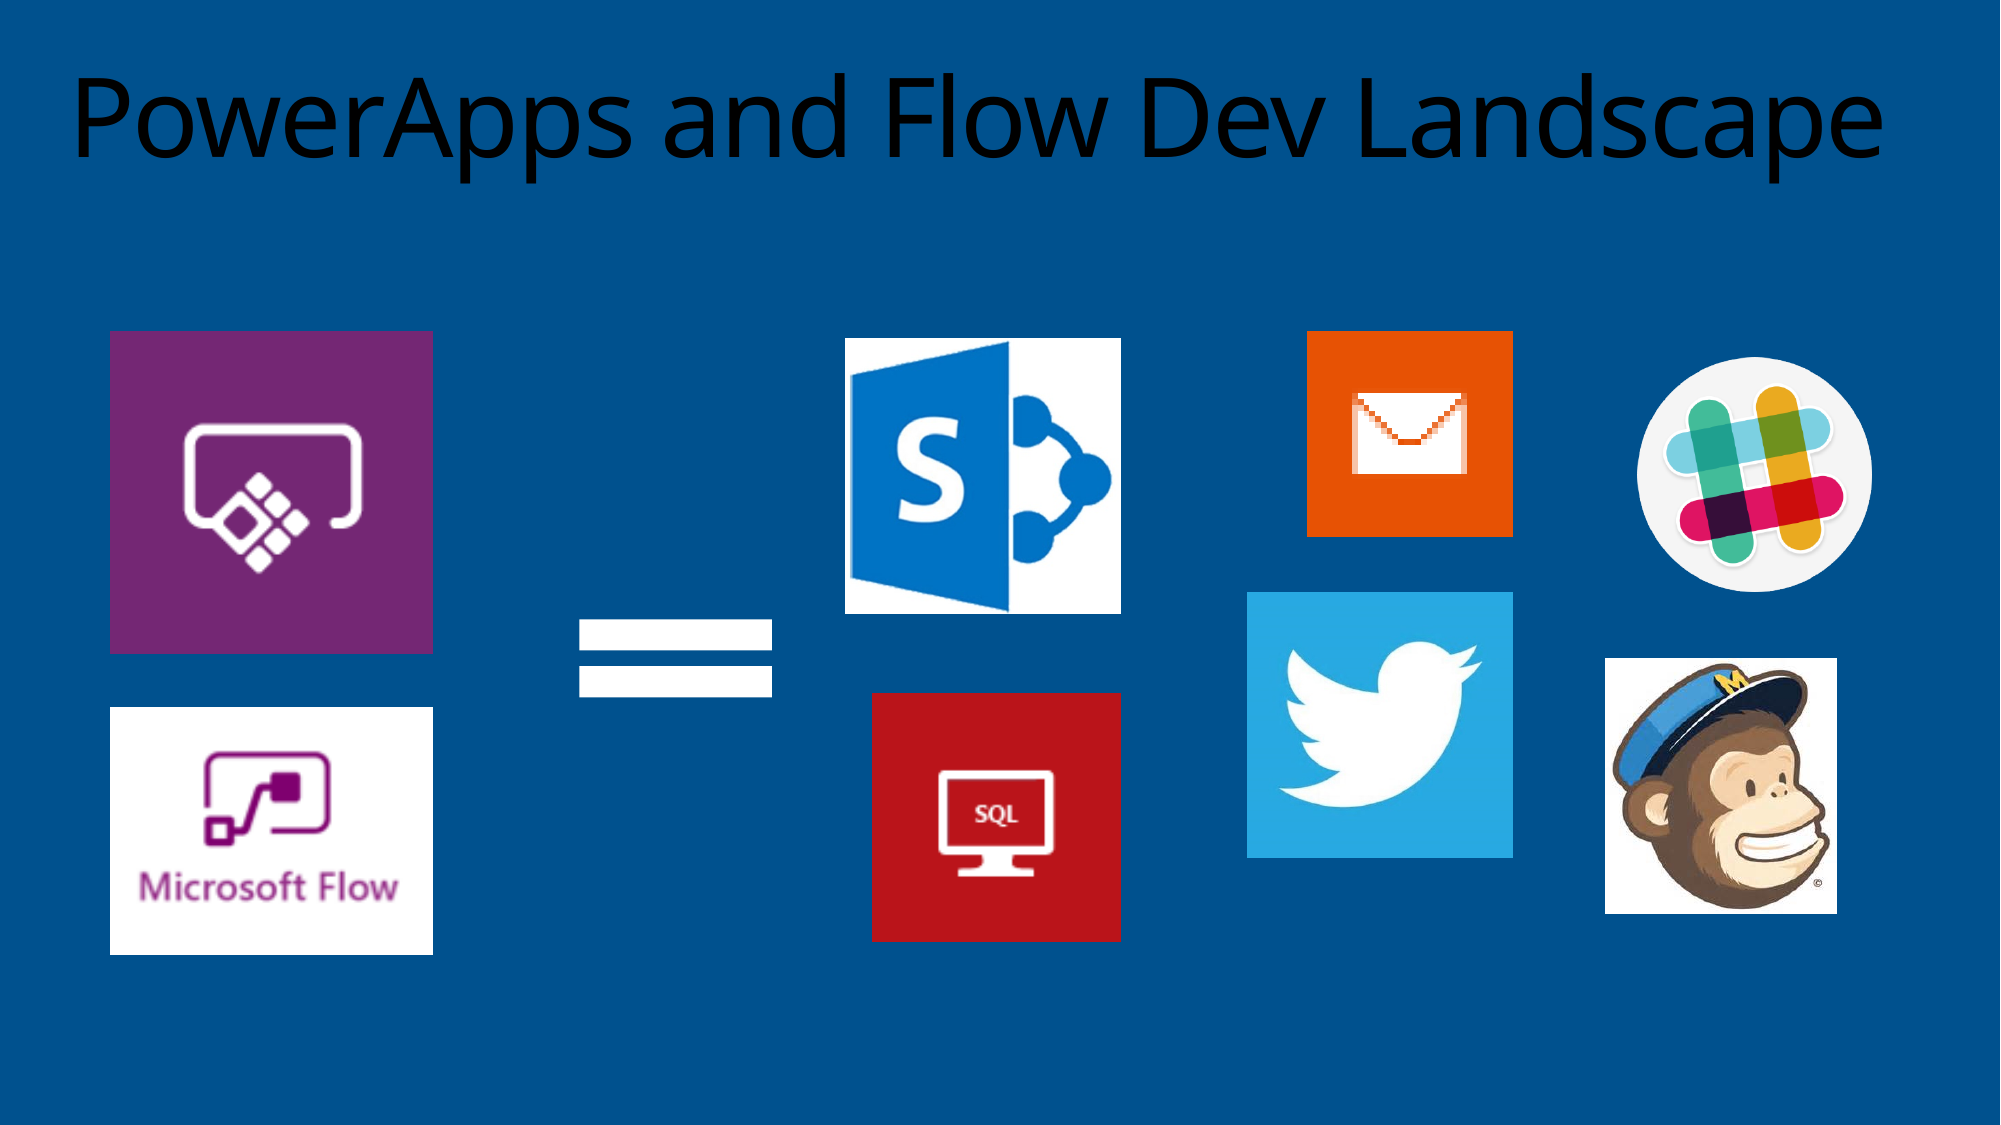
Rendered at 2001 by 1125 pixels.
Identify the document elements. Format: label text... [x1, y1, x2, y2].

picture [1604, 658, 1837, 914]
title PowerApps and Flow Dev Landscape [44, 47, 1957, 196]
picture [110, 331, 433, 654]
picture [872, 693, 1122, 943]
picture [1307, 331, 1513, 537]
picture [1246, 591, 1513, 858]
picture [110, 707, 433, 955]
text_box [579, 665, 773, 698]
picture [845, 337, 1122, 614]
picture [1636, 357, 1873, 593]
text_box [579, 618, 773, 651]
